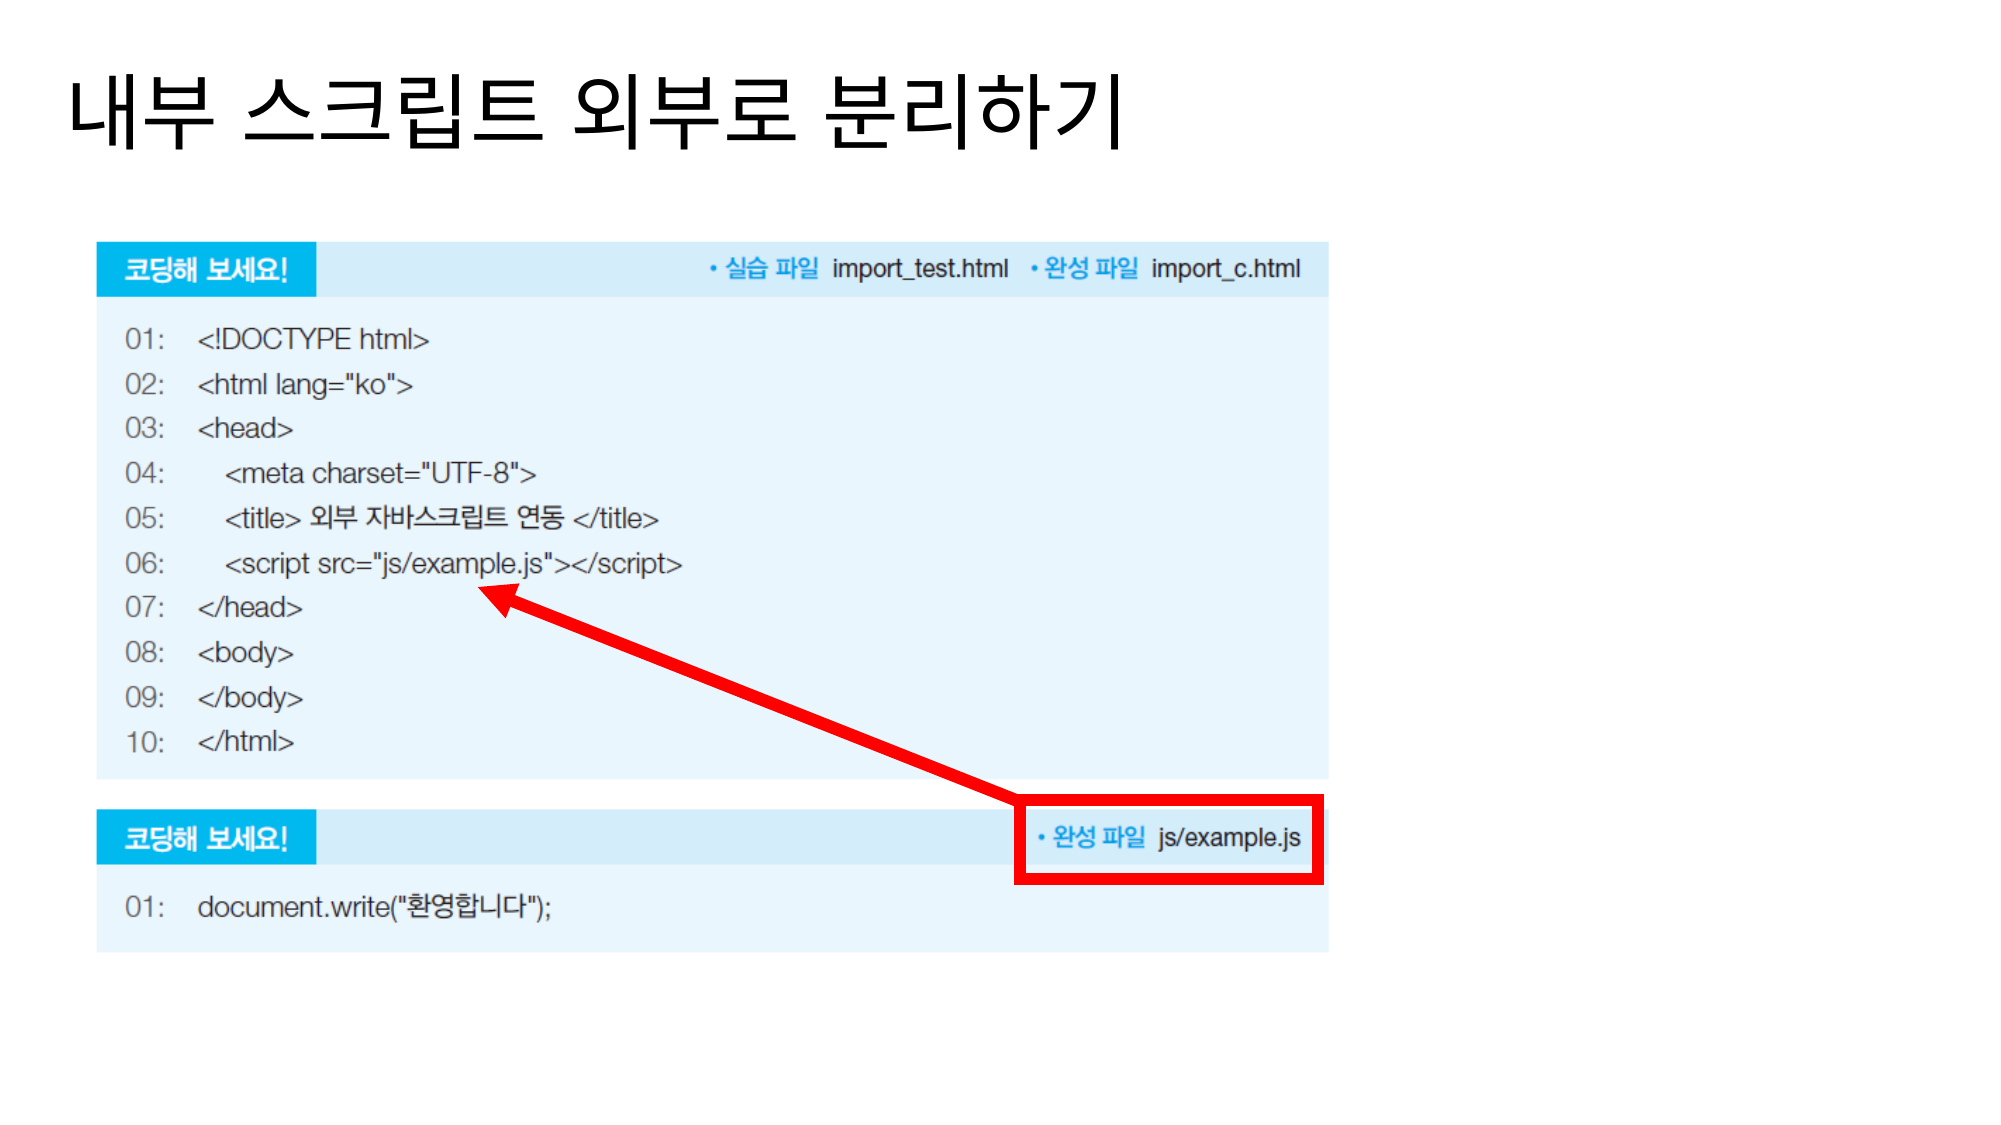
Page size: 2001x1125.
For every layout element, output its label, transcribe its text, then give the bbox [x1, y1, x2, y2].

text_box 내부 스크립트 외부로 분리하기 [50, 52, 1718, 168]
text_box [87, 235, 1336, 961]
